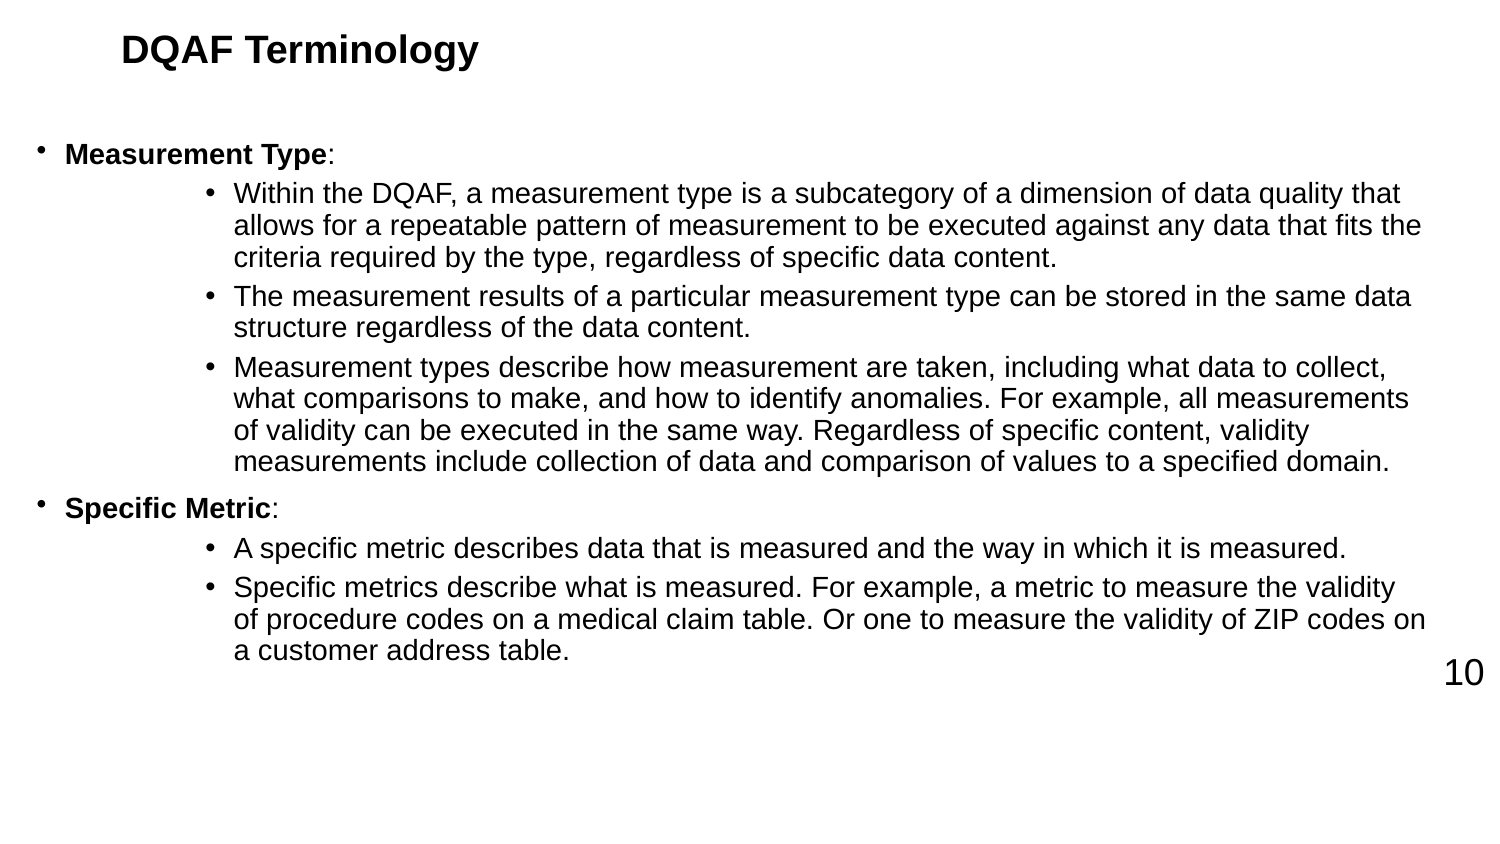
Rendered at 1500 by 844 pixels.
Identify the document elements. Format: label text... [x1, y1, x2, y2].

title DQAF Terminology [106, 22, 1394, 80]
slide_number 10 [1428, 640, 1500, 705]
list Measurement Type: Within the DQAF, a measurement type is a subcategory of a dimension of data quality that allows for a repeatable pattern of measurement to be executed against any data that fits the criteria required by the type, regardless of specific data content. The measurement results of a particular measurement type can be stored in the same data structure regardless of the data content. Measurement types describe how measurement are taken, including what data to collect, what comparisons to make, and how to identify anomalies. For example, all measurements of validity can be executed in the same way. Regardless of specific content, validity measurements include collection of data and comparison of values to a specified domain. Specific Metric: A specific metric describes data that is measured and the way in which it is measured. Specific metrics describe what is measured. For example, a metric to measure the validity of procedure codes on a medical claim table. Or one to measure the validity of ZIP codes on a customer address table. [21, 132, 1445, 786]
